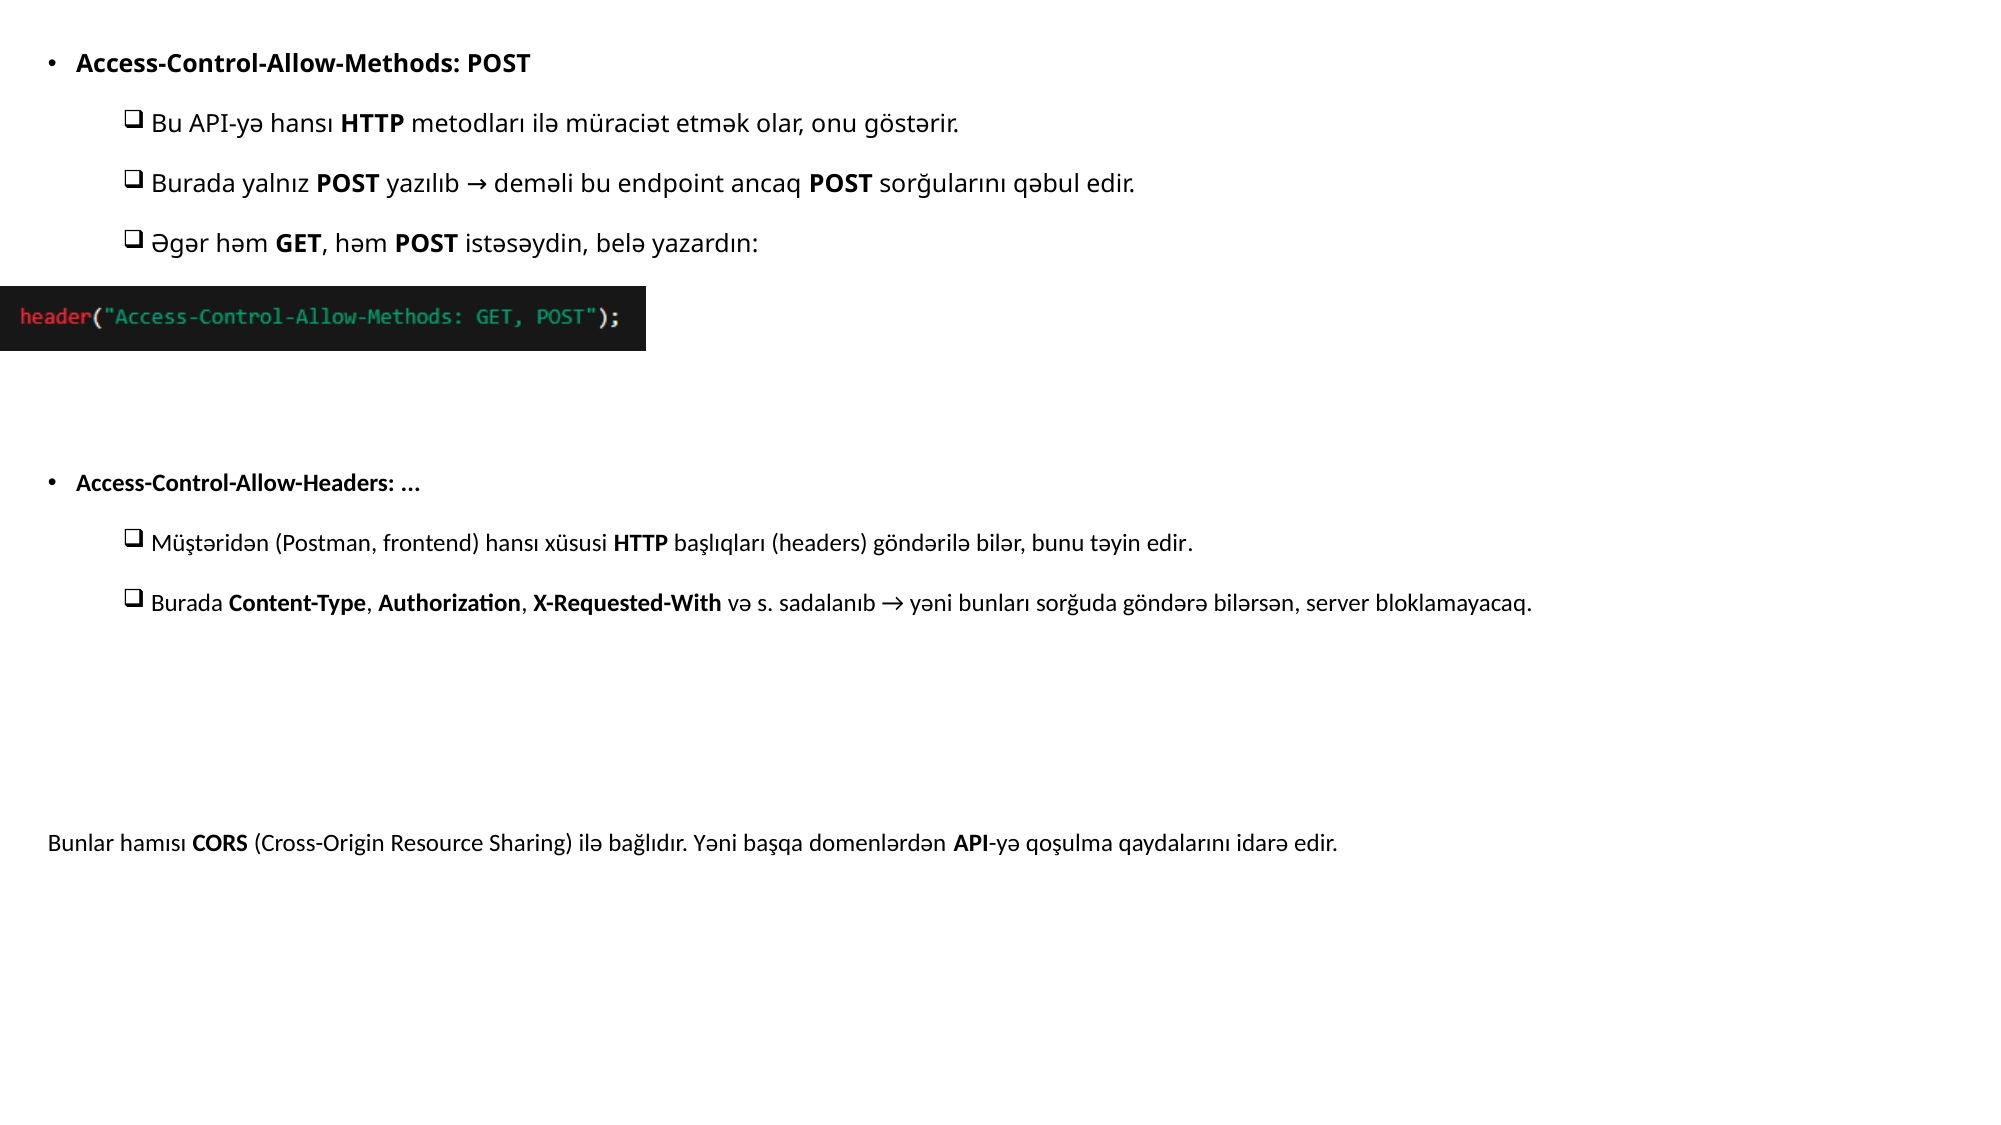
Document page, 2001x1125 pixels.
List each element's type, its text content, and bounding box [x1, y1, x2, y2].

text_box Access-Control-Allow-Methods: POST Bu API-yə hansı HTTP metodları ilə müraciət etmək olar, onu göstərir. Burada yalnız POST yazılıb → deməli bu endpoint ancaq POST sorğularını qəbul edir. Əgər həm GET, həm POST istəsəydin, belə yazardın: Access-Control-Allow-Headers: ... Müştəridən (Postman, frontend) hansı xüsusi HTTP başlıqları (headers) göndərilə bilər, bunu təyin edir. Burada Content-Type, Authorization, X-Requested-With və s. sadalanıb → yəni bunları sorğuda göndərə bilərsən, server bloklamayacaq. Bunlar hamısı CORS (Cross-Origin Resource Sharing) ilə bağlıdır. Yəni başqa domenlərdən API-yə qoşulma qaydalarını idarə edir. [33, 40, 1973, 864]
picture [0, 286, 646, 351]
